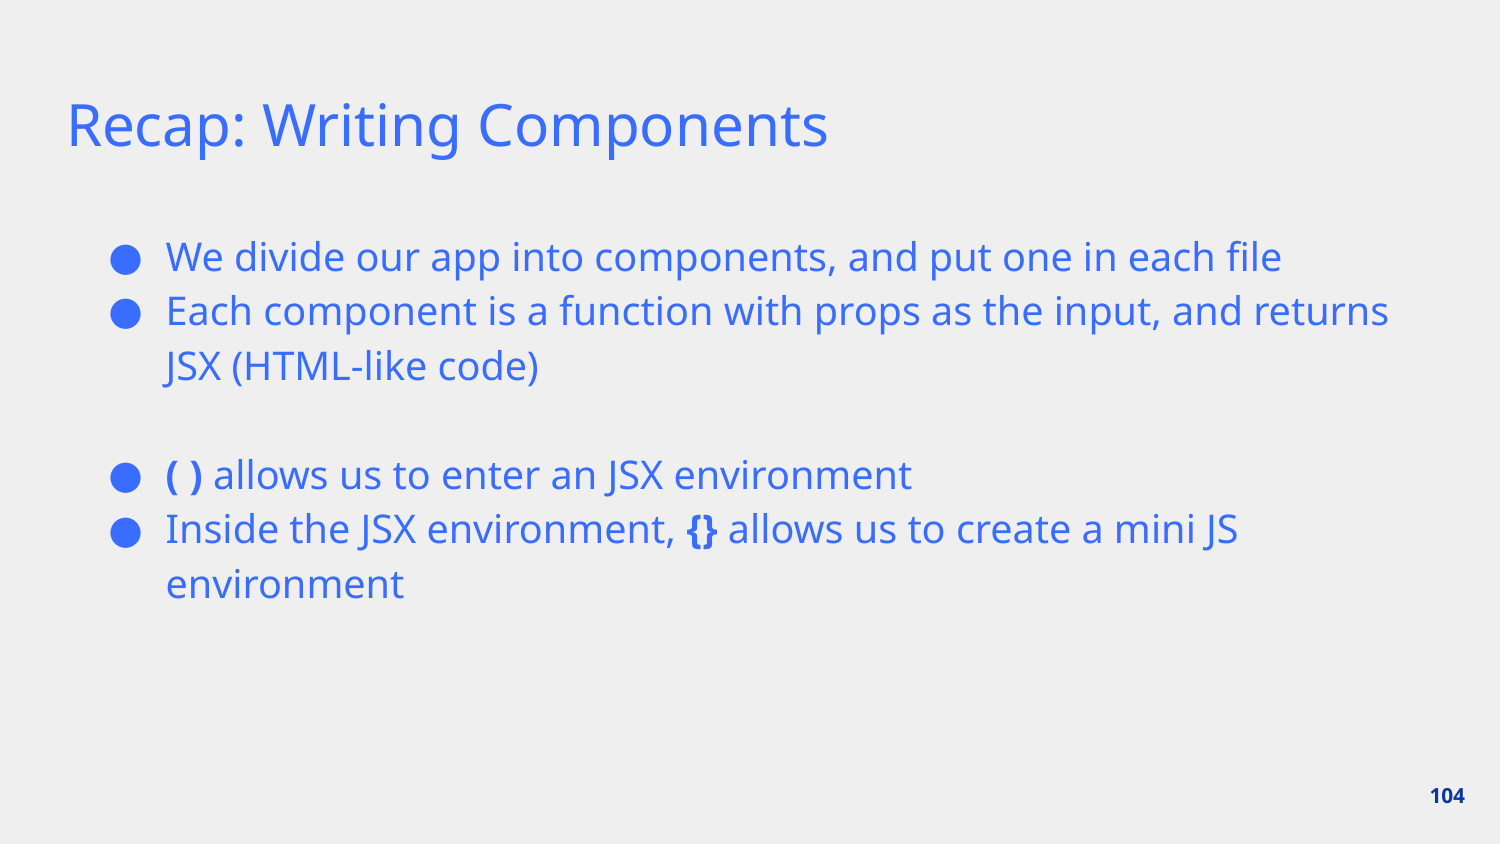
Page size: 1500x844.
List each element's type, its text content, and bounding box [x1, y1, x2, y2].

slide_number 104 [1389, 764, 1480, 830]
title Recap: Writing Components [51, 72, 1449, 167]
text_box We divide our app into components, and put one in each file Each component is a function with props as the input, and returns JSX (HTML-like code) ( ) allows us to enter an JSX environment Inside the JSX environment, {} allows us to create a mini JS environment [75, 209, 1422, 773]
